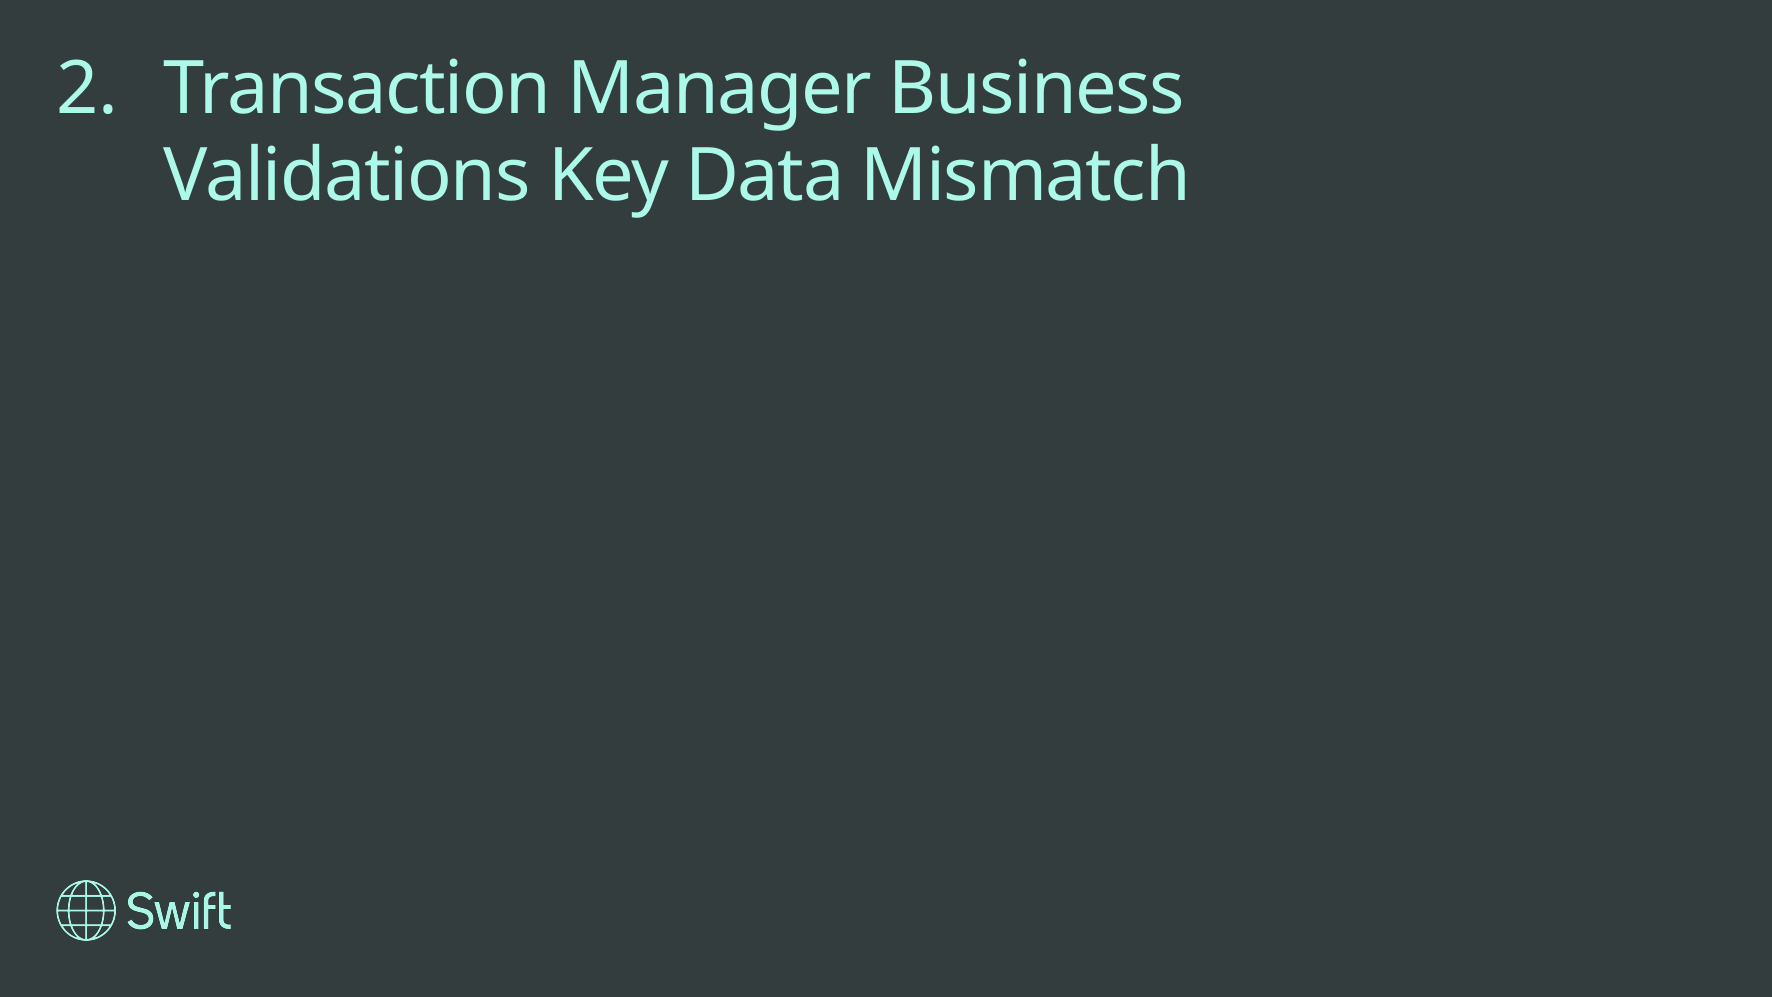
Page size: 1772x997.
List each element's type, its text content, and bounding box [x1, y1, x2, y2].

picture [56, 880, 231, 941]
list Transaction Manager Business Validations Key Data Mismatch [56, 44, 1349, 163]
